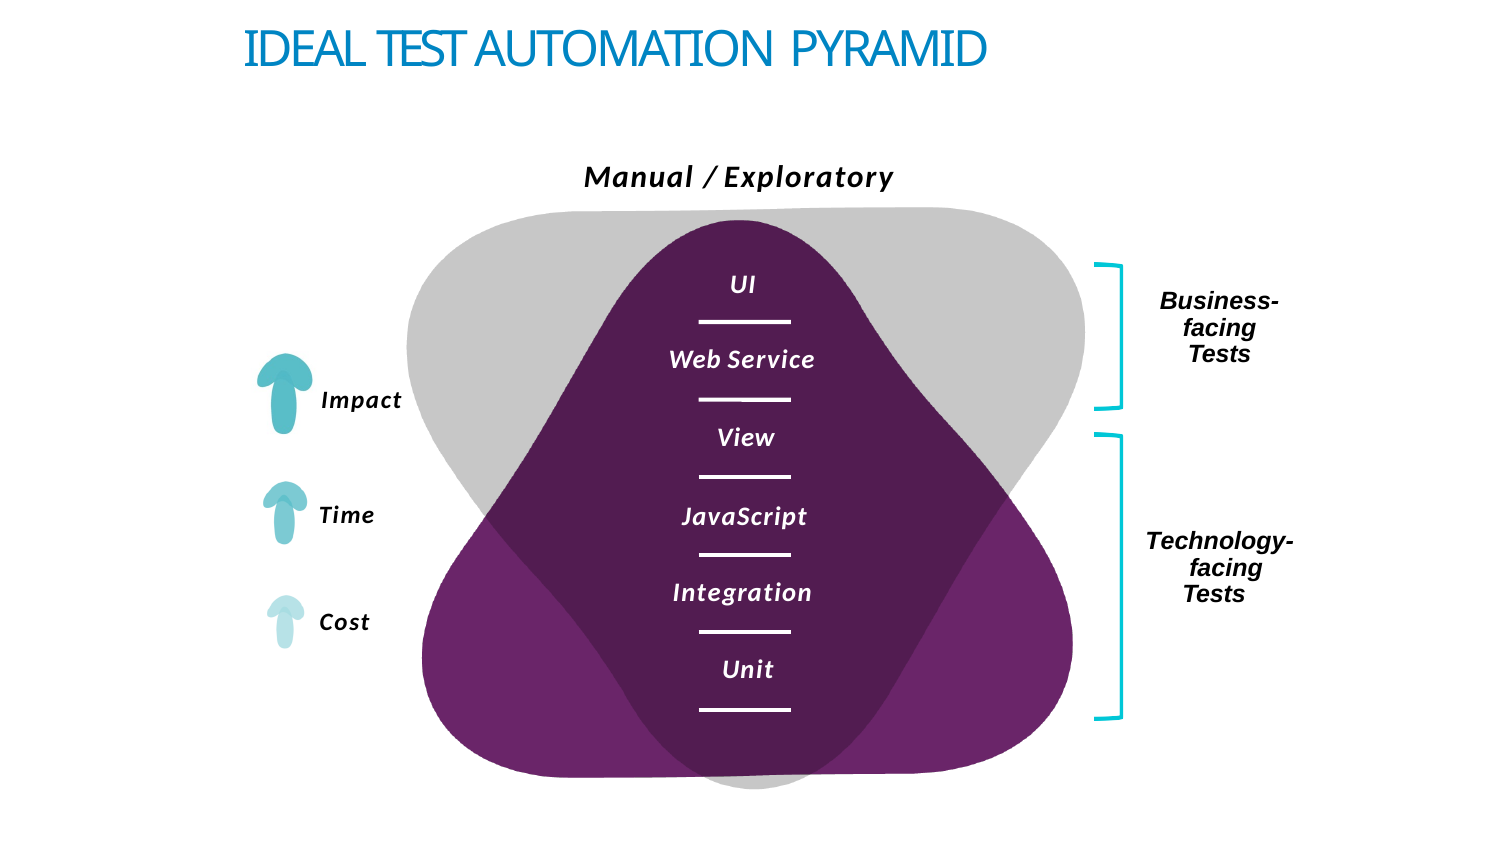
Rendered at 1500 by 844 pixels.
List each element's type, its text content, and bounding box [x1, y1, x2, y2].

text_box Integration [671, 574, 817, 607]
text_box [245, 473, 325, 552]
text_box JavaScript [680, 498, 811, 531]
text_box Web Service [667, 342, 821, 375]
text_box Manual / Exploratory [581, 156, 898, 194]
title IDEAL TEST AUTOMATION PYRAMID [242, 15, 1258, 157]
text_box [1091, 262, 1124, 411]
text_box UI [728, 267, 759, 300]
text_box Time [317, 498, 378, 529]
text_box Impact View [319, 384, 776, 452]
text_box [1091, 432, 1124, 721]
text_box [234, 343, 335, 444]
text_box [396, 198, 1094, 797]
text_box [252, 588, 319, 655]
text_box Cost Unit [318, 605, 774, 685]
text_box Technology- facing Tests [1143, 528, 1295, 608]
text_box Business- facing Tests [1157, 287, 1281, 368]
